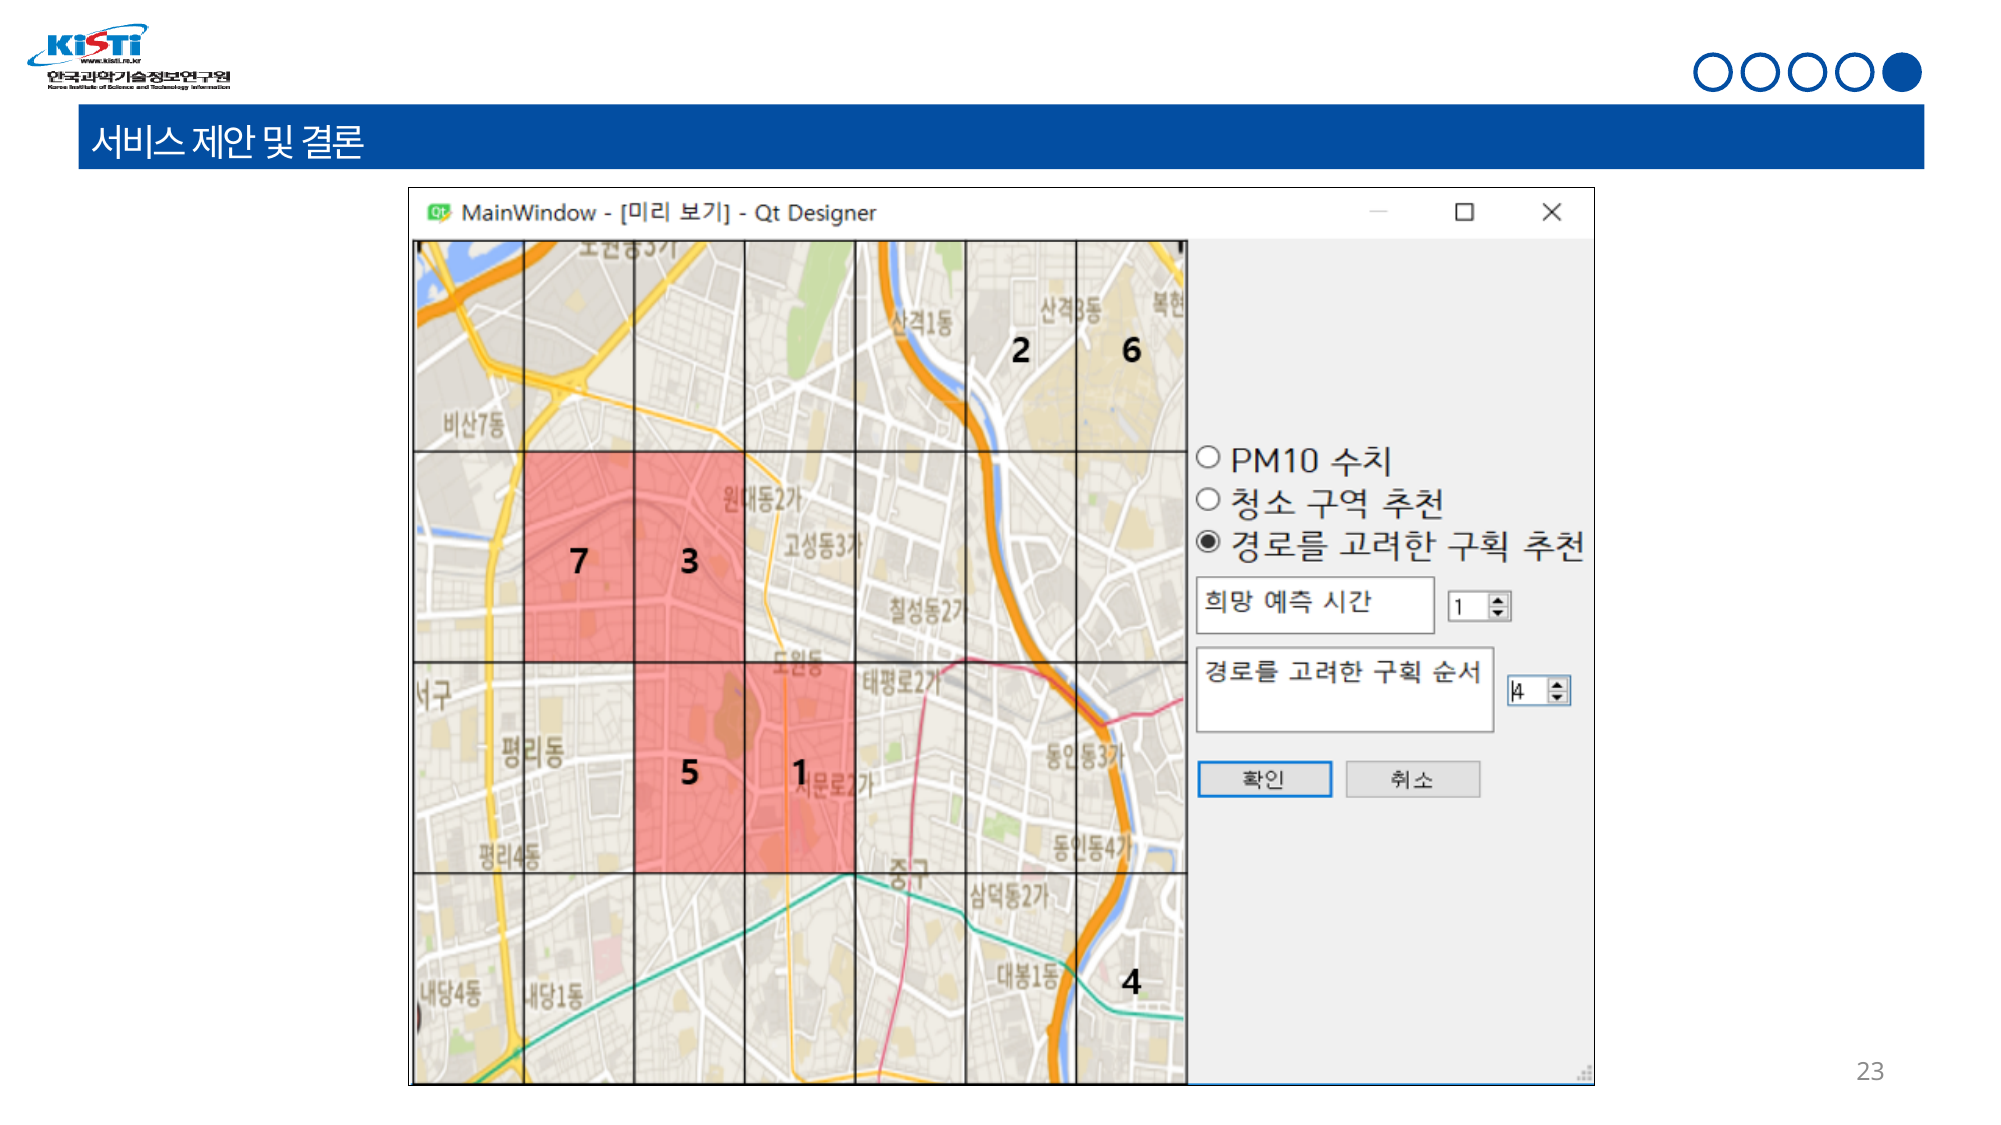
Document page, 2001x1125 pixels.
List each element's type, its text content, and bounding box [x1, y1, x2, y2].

text_box [77, 102, 1926, 171]
picture [408, 187, 1595, 1086]
text_box 서비스 제안 및 결론 [75, 112, 1204, 172]
text_box [1835, 52, 1875, 93]
text_box [1882, 52, 1922, 93]
text_box [1787, 52, 1828, 93]
picture [3, 3, 254, 100]
text_box [1740, 52, 1781, 93]
text_box [1693, 52, 1733, 93]
slide_number 23 [1433, 1042, 1900, 1103]
